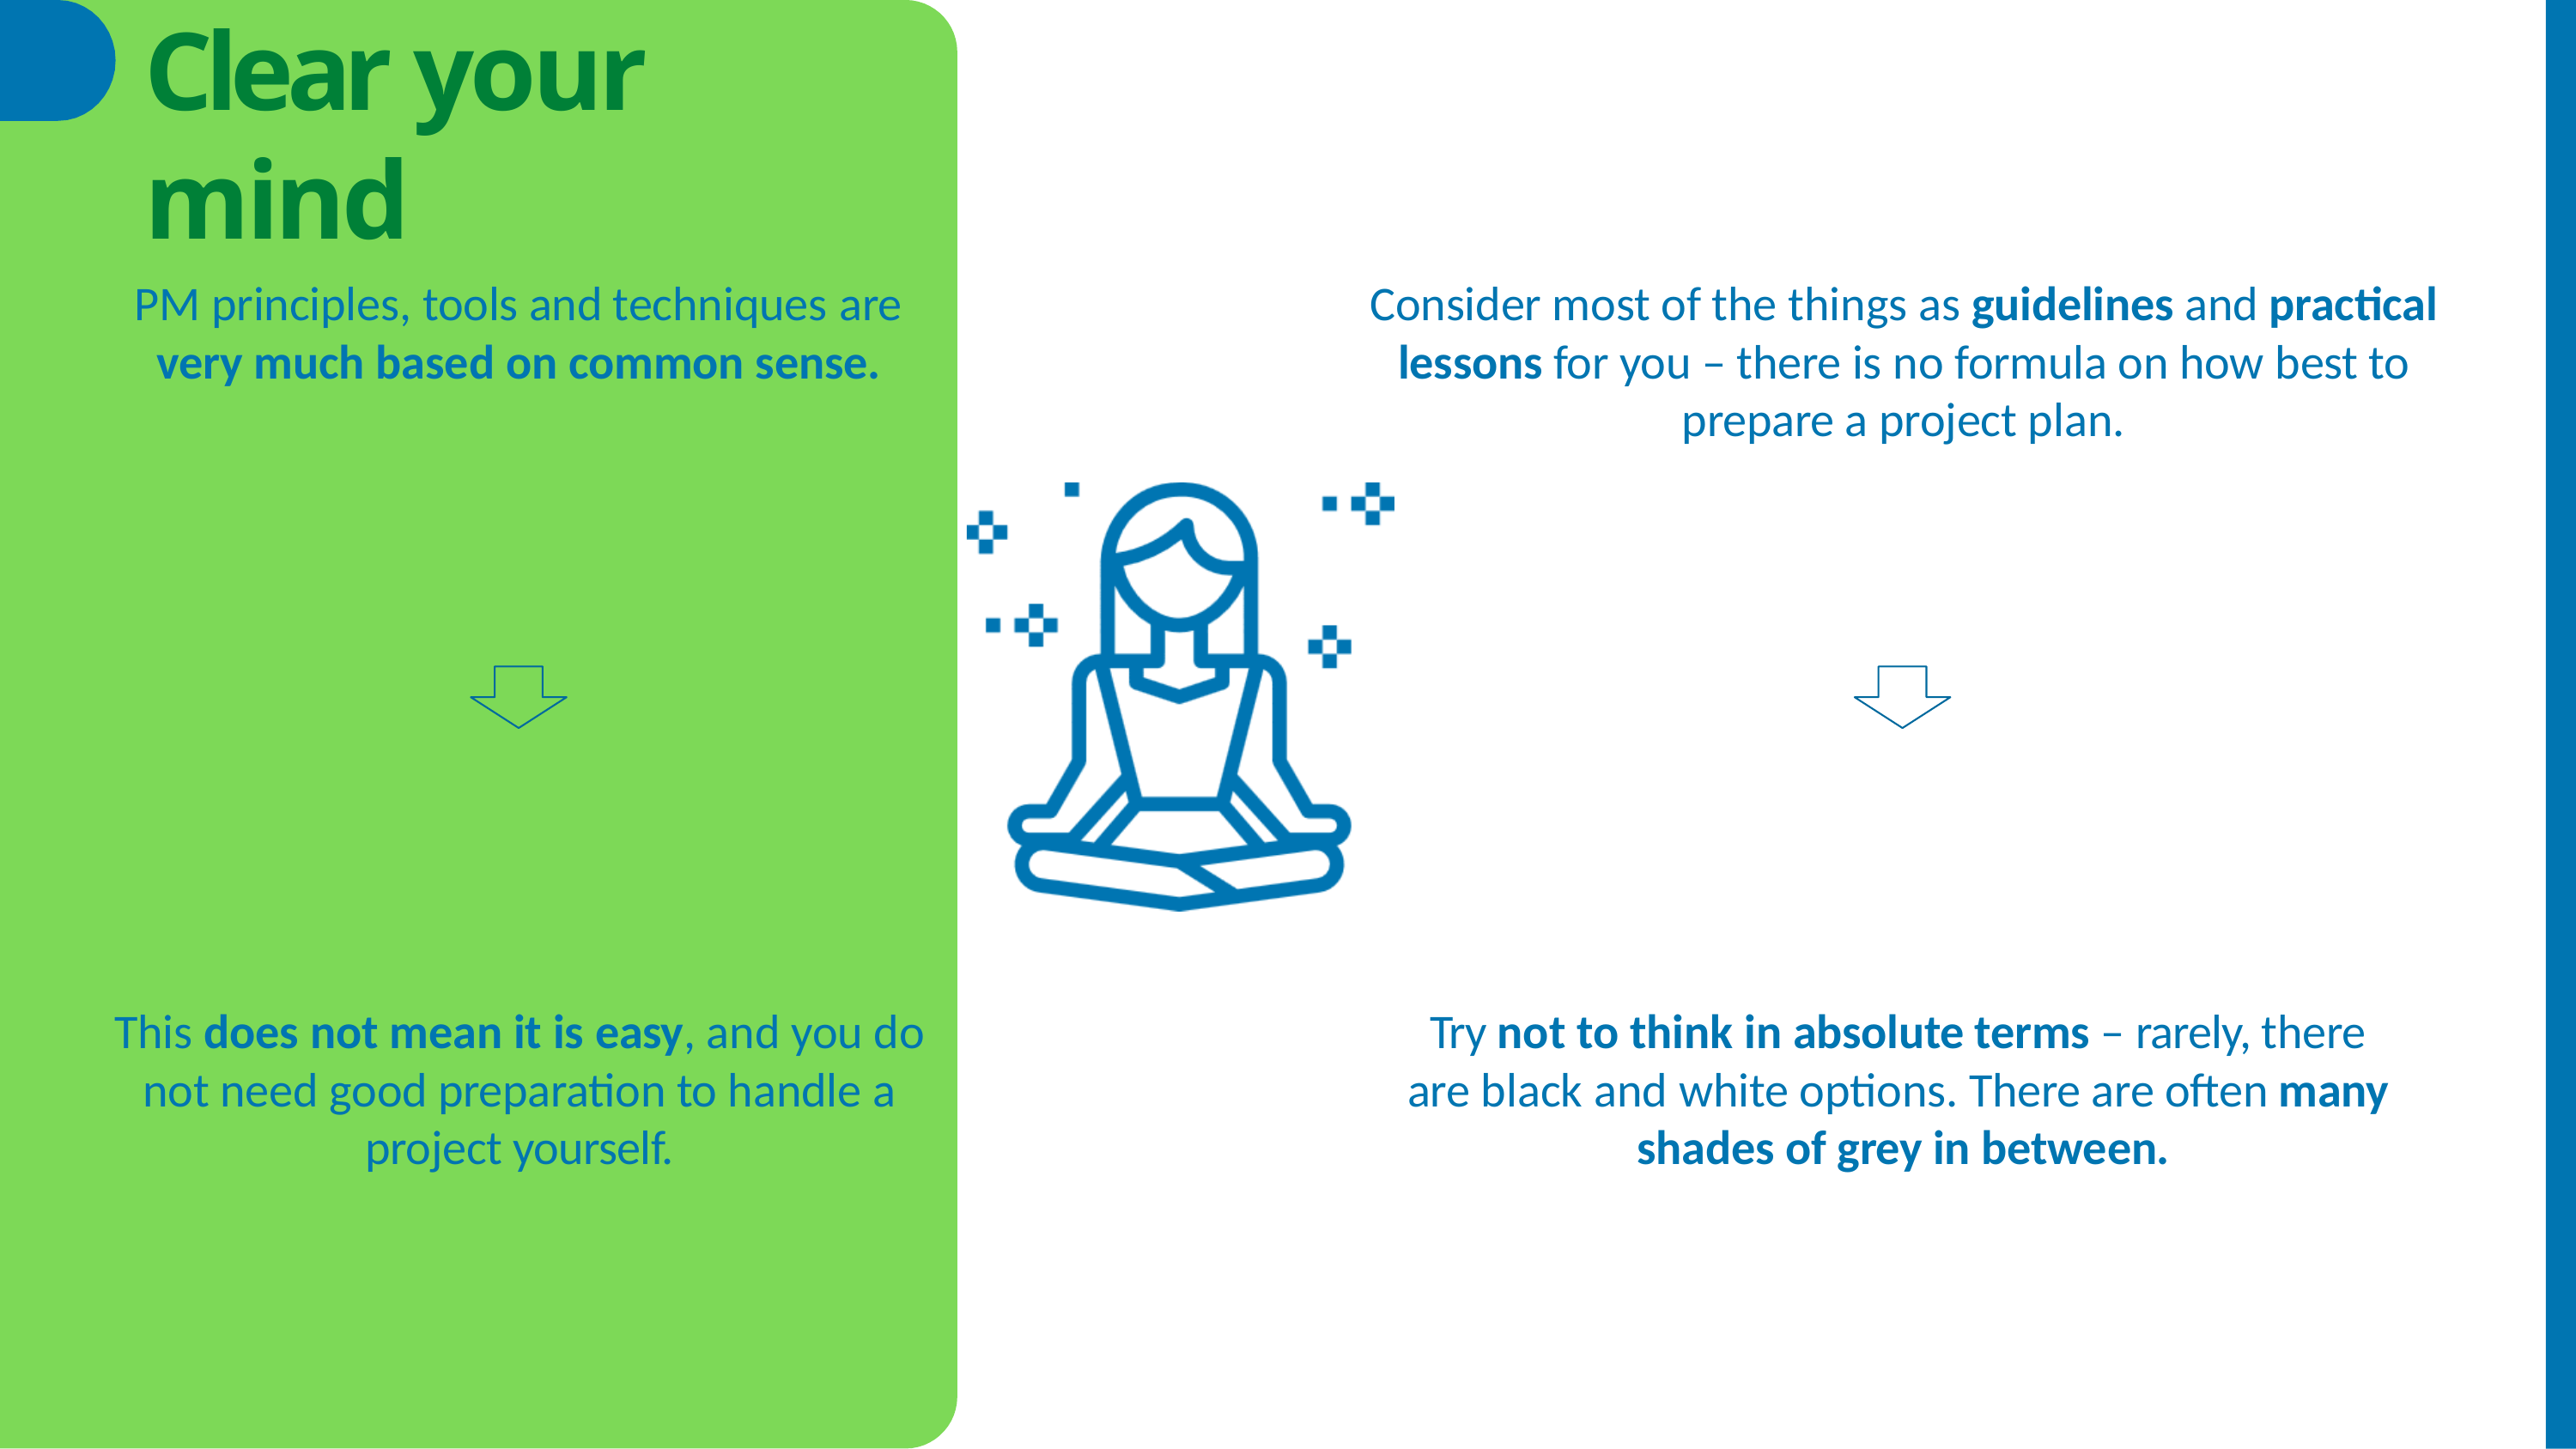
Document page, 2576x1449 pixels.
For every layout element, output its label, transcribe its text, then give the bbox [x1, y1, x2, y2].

text_box [2545, 0, 2576, 1449]
text_box [1854, 666, 1951, 729]
text_box [0, 0, 116, 121]
title Clear your mind [142, 0, 821, 261]
text_box [471, 666, 567, 729]
text_box [966, 482, 1394, 912]
text_box Consider most of the things as guidelines and practical lessons for you – there is no formula on how best to prepare a project plan. [1362, 270, 2444, 447]
text_box PM principles, tools and techniques are very much based on common sense. [129, 270, 908, 389]
text_box This does not mean it is easy, and you do not need good preparation to handle a project yourself. [109, 997, 928, 1175]
text_box Try not to think in absolute terms – rarely, there are black and white options. There are often many shades of grey in between. [1403, 997, 2402, 1175]
